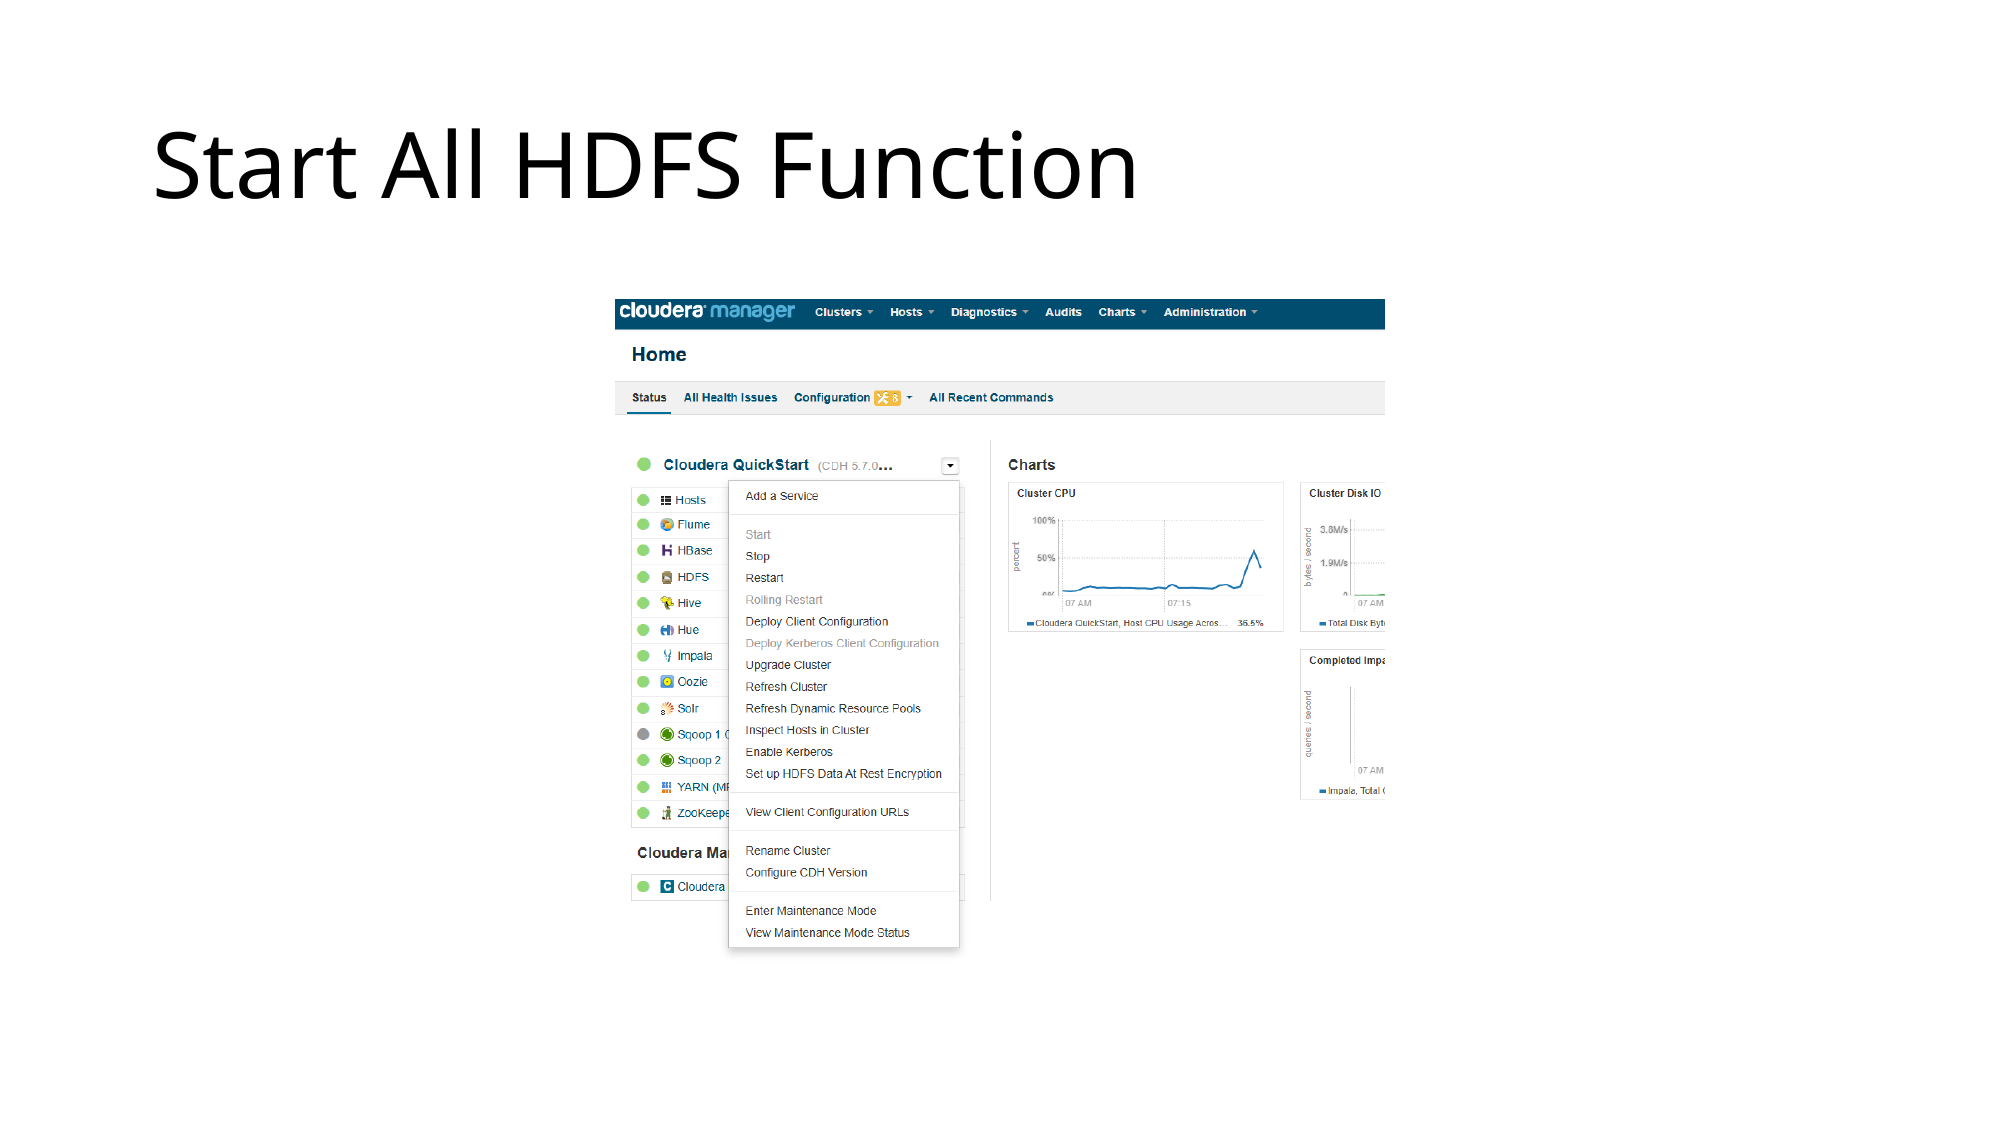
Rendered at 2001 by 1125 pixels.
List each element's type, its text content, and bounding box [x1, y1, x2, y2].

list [615, 299, 1385, 1014]
title Start All HDFS Function [137, 59, 1863, 278]
